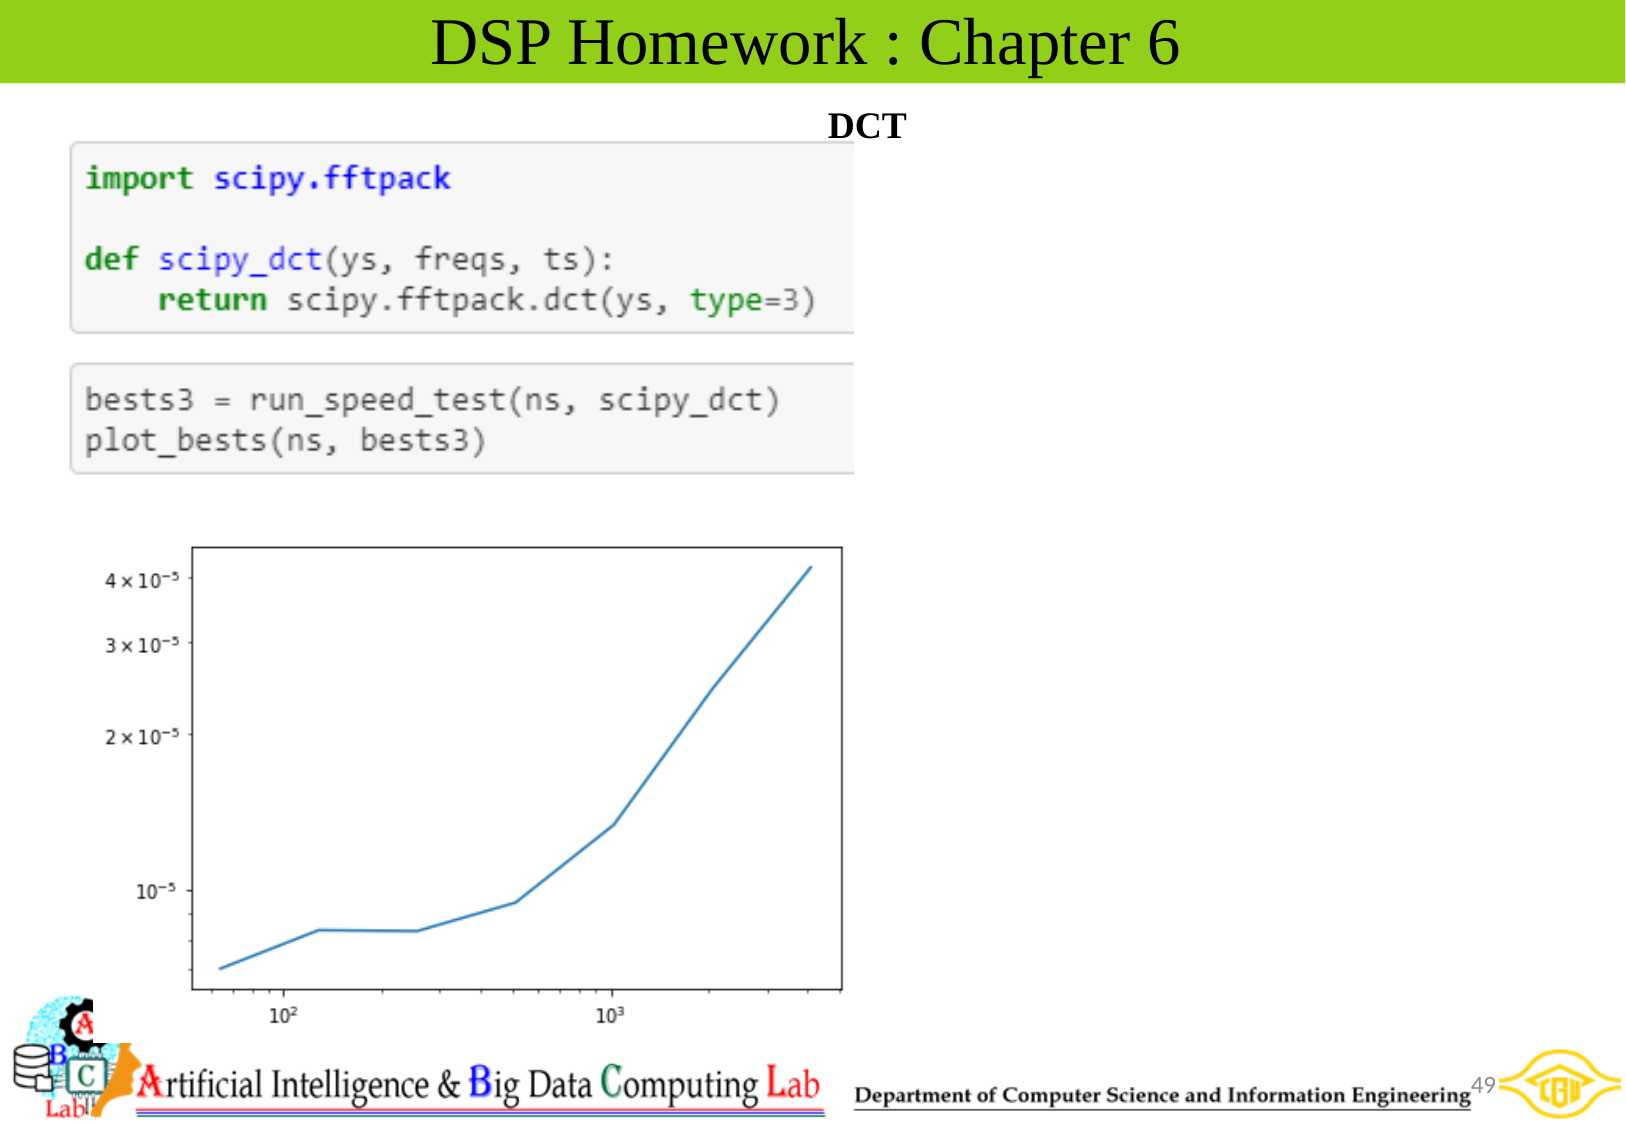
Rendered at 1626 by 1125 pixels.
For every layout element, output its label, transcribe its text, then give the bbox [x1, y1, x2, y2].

slide_number 49 [1436, 1053, 1512, 1114]
picture [0, 0, 1626, 1125]
text_box DCT [813, 93, 922, 154]
title DSP Homework : Chapter 6 [75, 0, 1538, 75]
